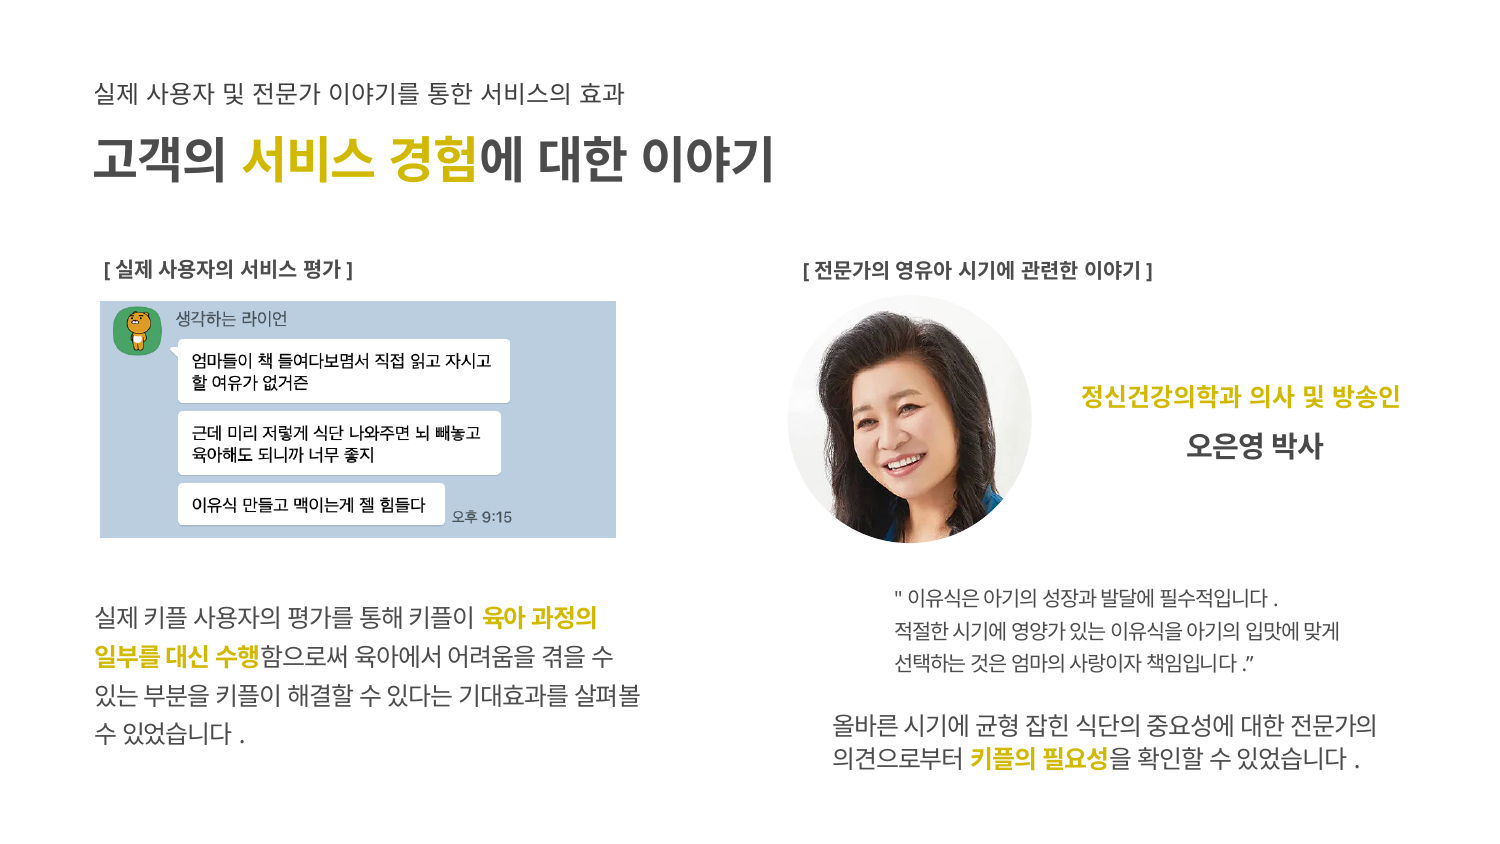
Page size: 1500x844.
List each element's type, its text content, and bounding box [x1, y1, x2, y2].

text_box 정신건강의학과 의사 및 방송인 [1067, 373, 1444, 419]
text_box [실제 사용자의 서비스 평가] [88, 249, 648, 289]
picture [787, 294, 1032, 544]
text_box "이유식은 아기의 성장과 발달에 필수적입니다. 적절한 시기에 영양가 있는 이유식을 아기의 입맛에 맞게 선택하는 것은 엄마의 사랑이자 책임입니다.” [879, 571, 1363, 683]
text_box 고객의 서비스 경험에 대한 이야기 [77, 115, 932, 197]
text_box 올바른 시기에 균형 잡힌 식단의 중요성에 대한 전문가의 의견으로부터 키플의 필요성을 확인할 수 있었습니다. [817, 700, 1444, 781]
text_box 실제 사용자 및 전문가 이야기를 통한 서비스의 효과 [78, 71, 740, 115]
text_box 오은영 박사 [1114, 420, 1397, 471]
picture [99, 300, 617, 538]
text_box [전문가의 영유아 시기에 관련한 이야기] [787, 250, 1347, 291]
text_box 실제 키플 사용자의 평가를 통해 키플이 육아 과정의 일부를 대신 수행함으로써 육아에서 어려움을 겪을 수 있는 부분을 키플이 해결할 수 있다는 기대효과를 살펴볼 수 있었습니다. [79, 585, 673, 757]
